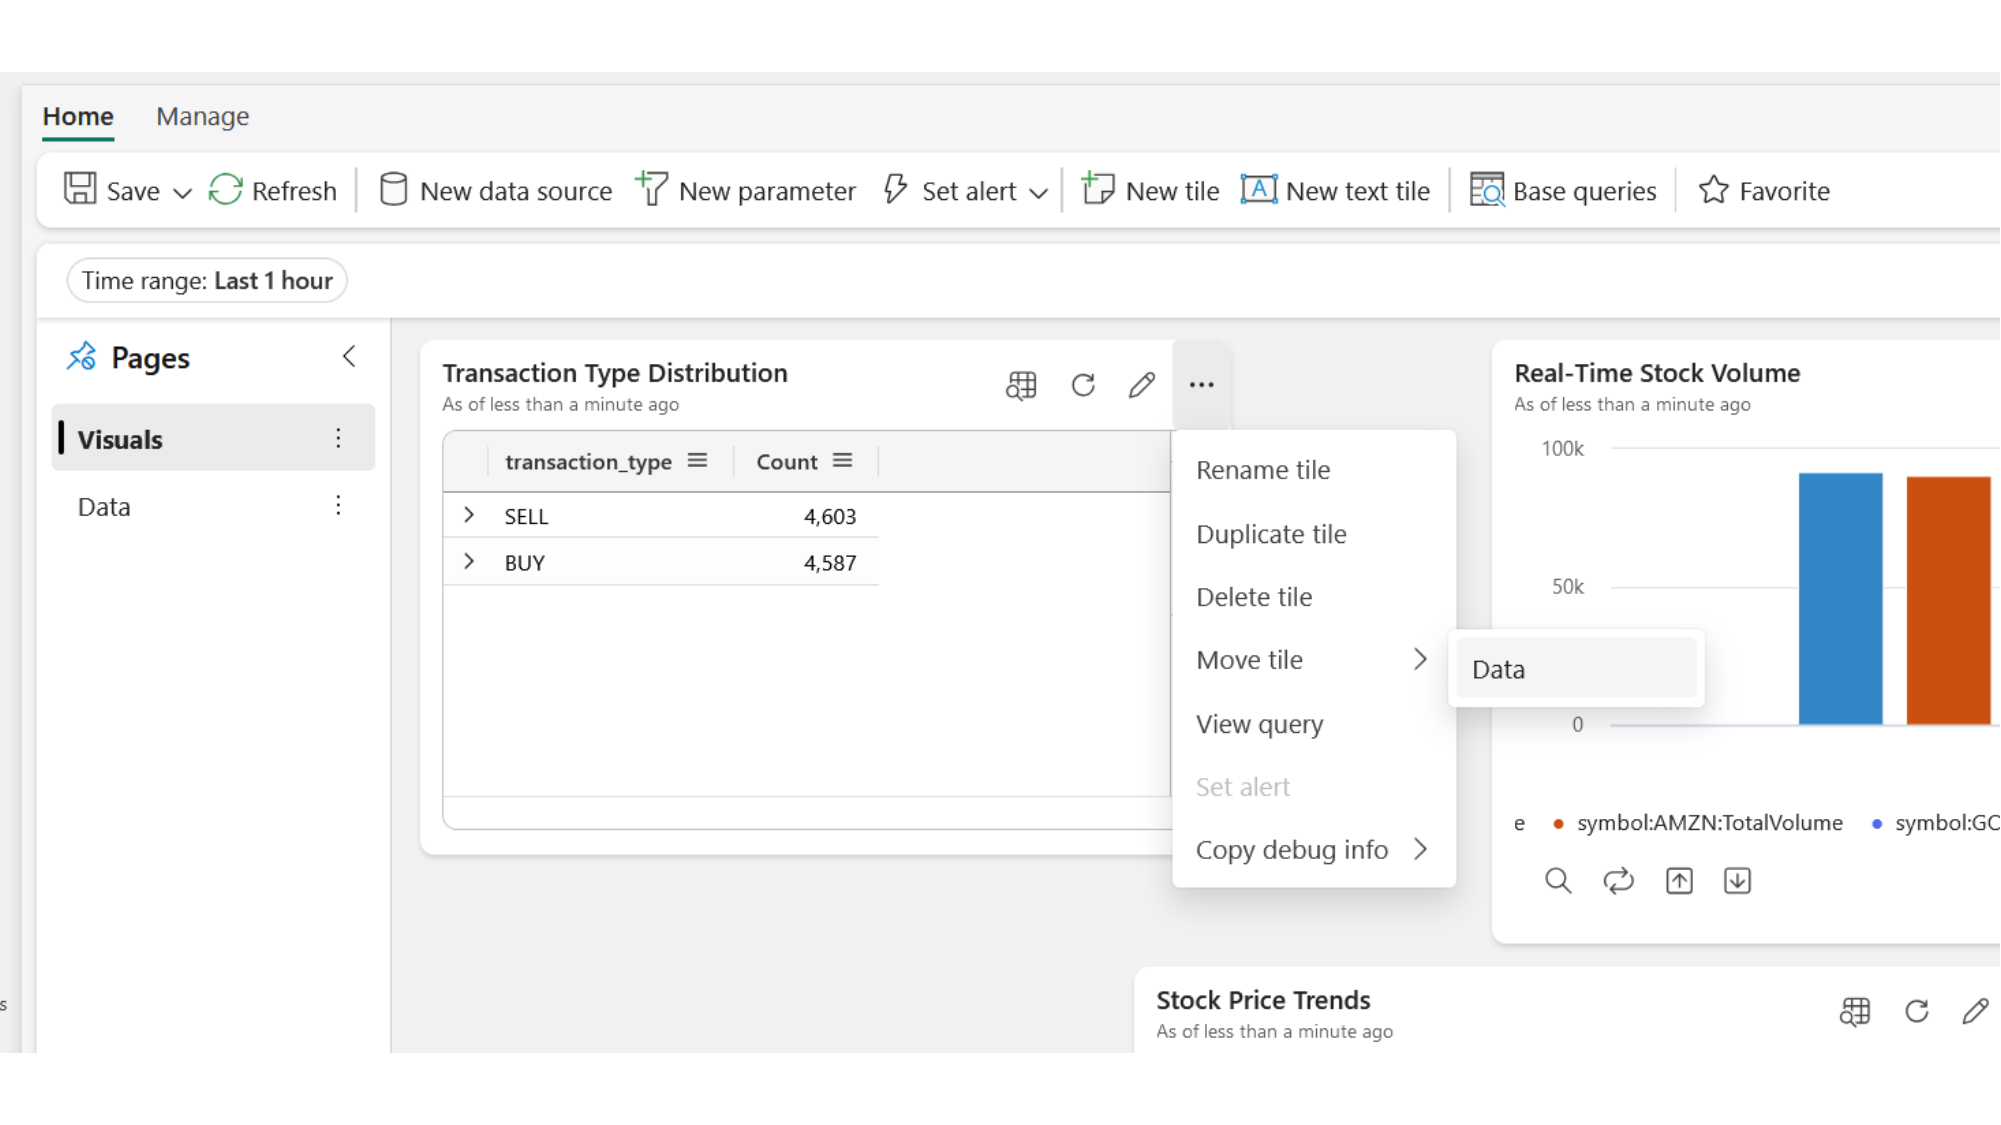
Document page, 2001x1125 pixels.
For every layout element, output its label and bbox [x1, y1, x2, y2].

picture [0, 71, 2000, 1054]
